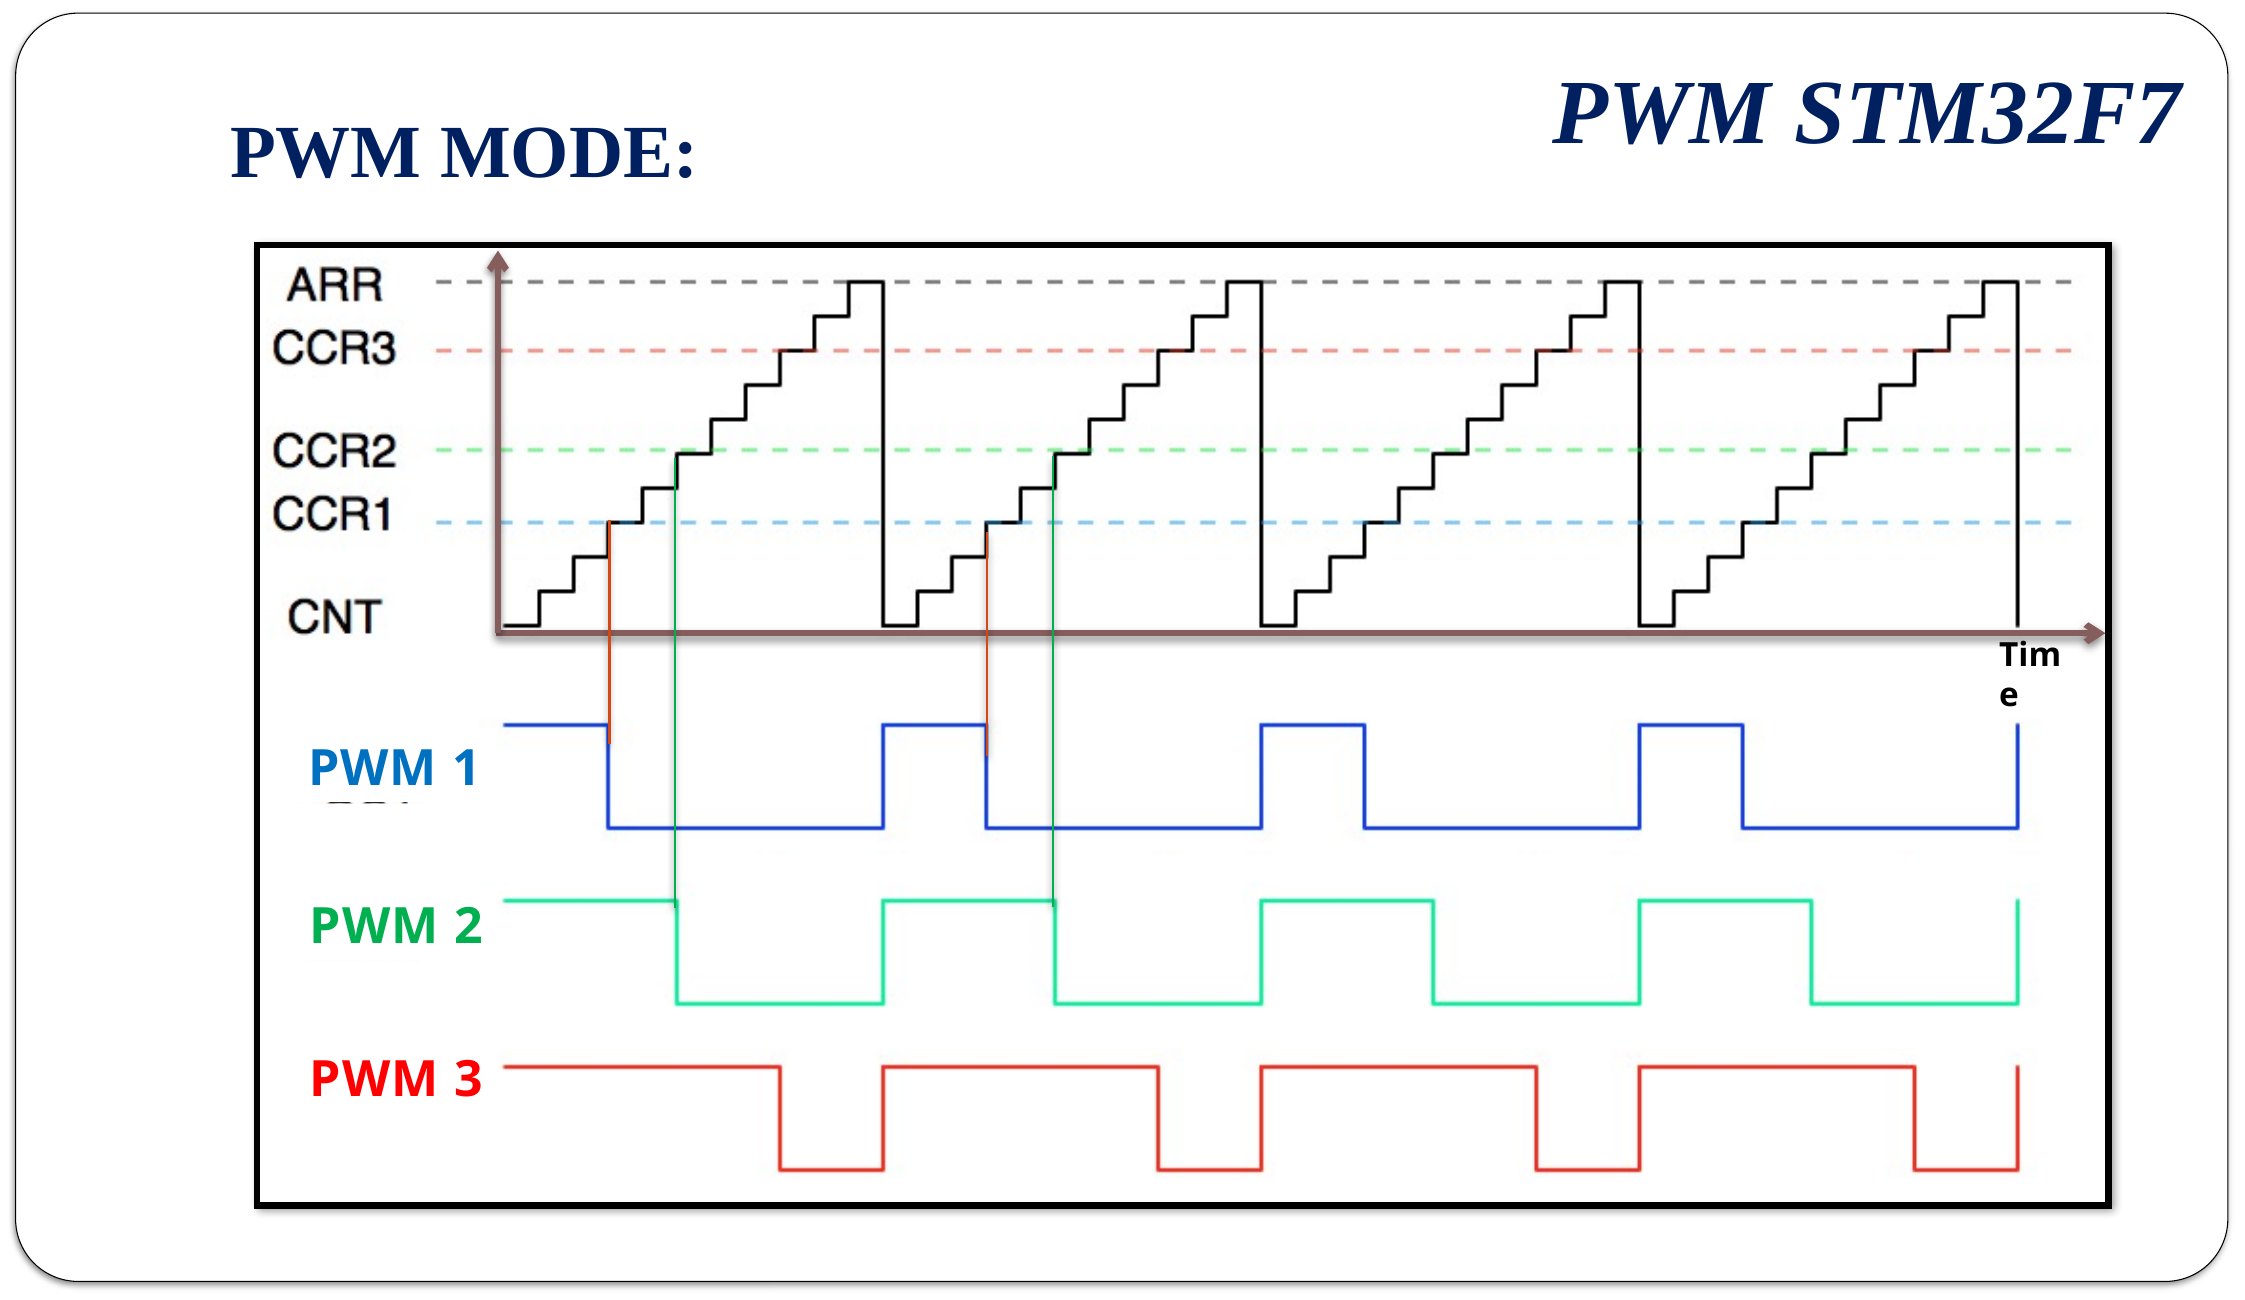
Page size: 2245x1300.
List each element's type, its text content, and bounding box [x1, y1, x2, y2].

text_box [294, 1039, 499, 1192]
text_box PWM STM32F7 [445, 11, 2203, 201]
picture [259, 247, 2106, 1203]
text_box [294, 885, 499, 1038]
text_box PWM MODE: [215, 94, 445, 200]
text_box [293, 727, 497, 880]
